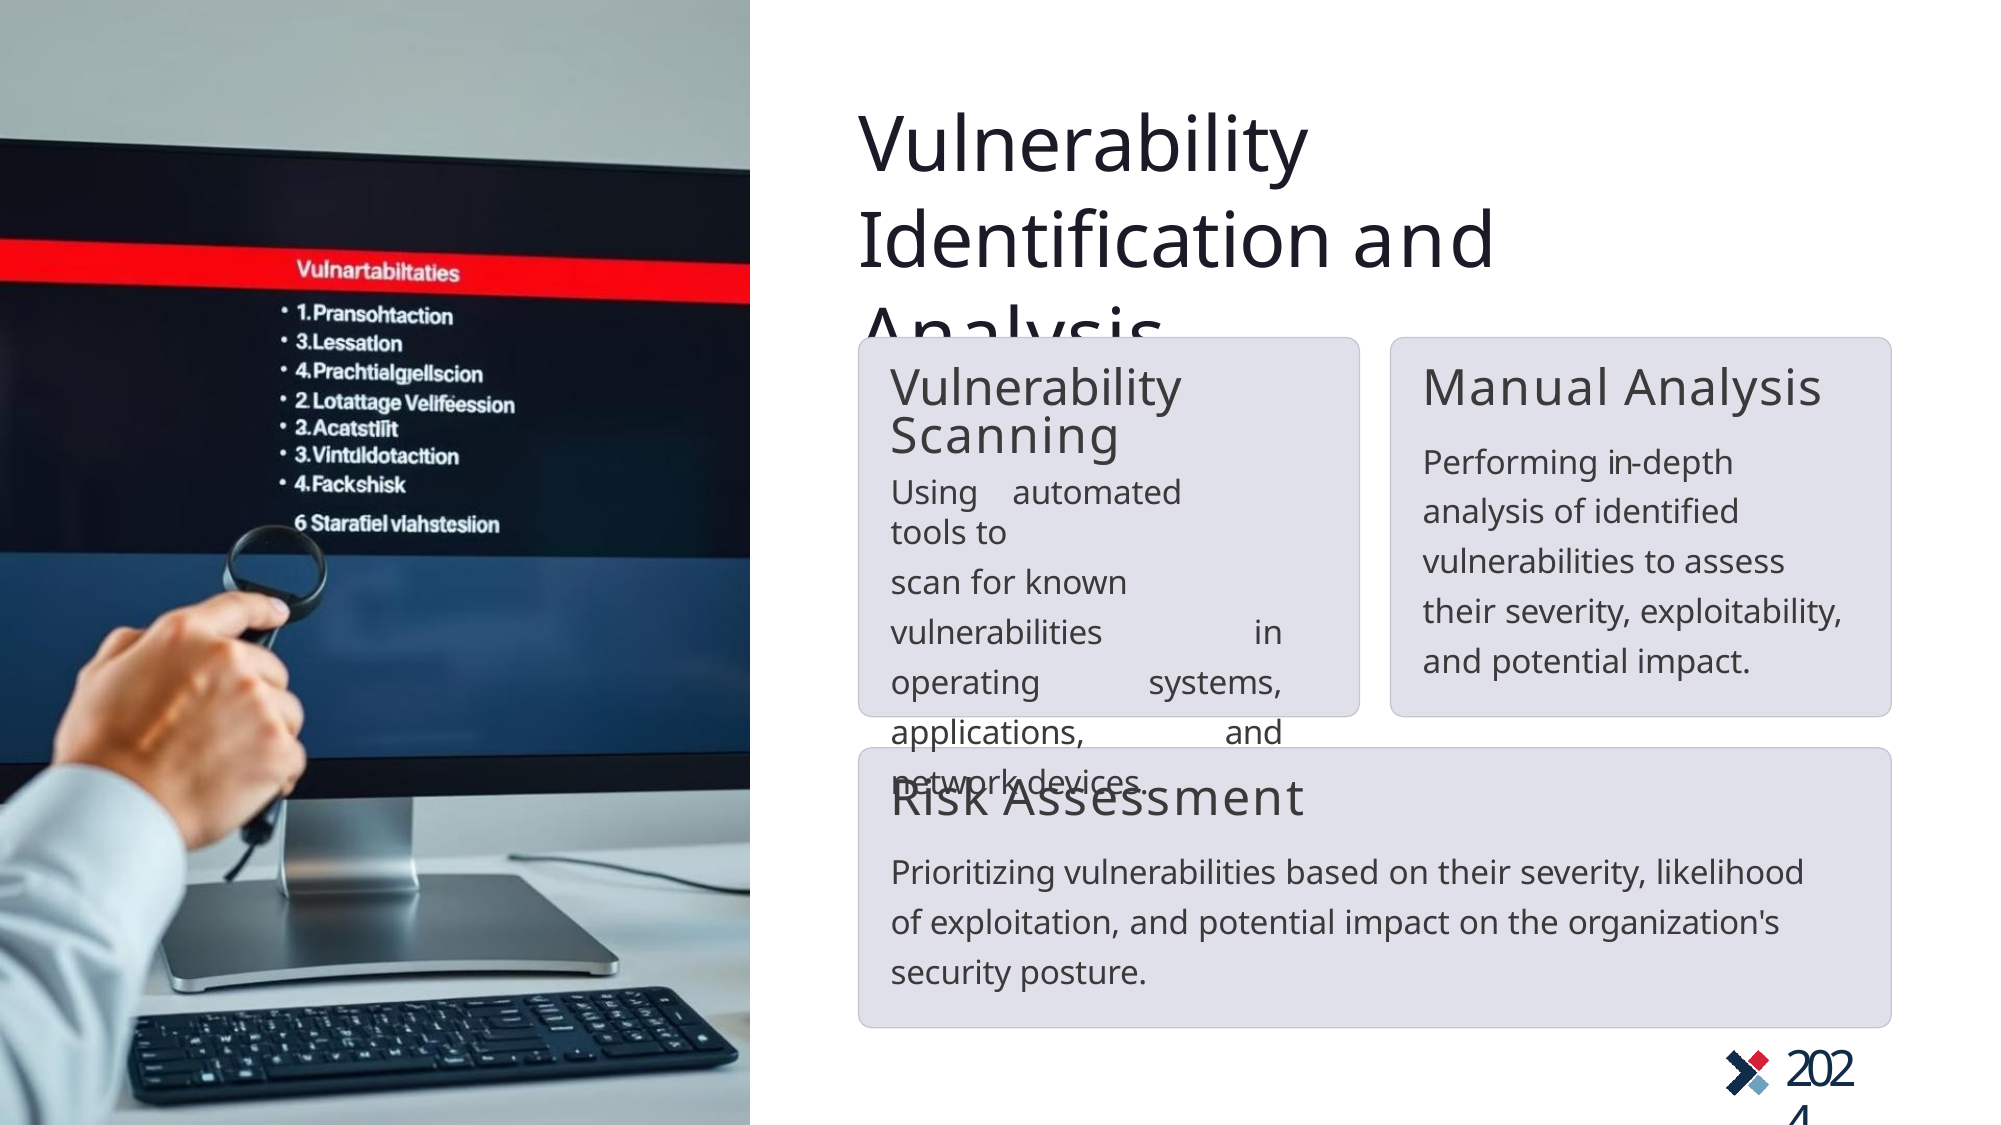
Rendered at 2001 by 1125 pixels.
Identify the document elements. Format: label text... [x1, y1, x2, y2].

text_box Vulnerability Scanning Using automated tools to scan for known vulnerabilities in operating systems, applications, and network devices. [888, 726, 1284, 745]
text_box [857, 336, 1361, 718]
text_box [857, 746, 1900, 1119]
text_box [1389, 336, 1893, 718]
title Vulnerability Identification and Analysis [856, 89, 1792, 379]
picture [0, 0, 751, 1125]
